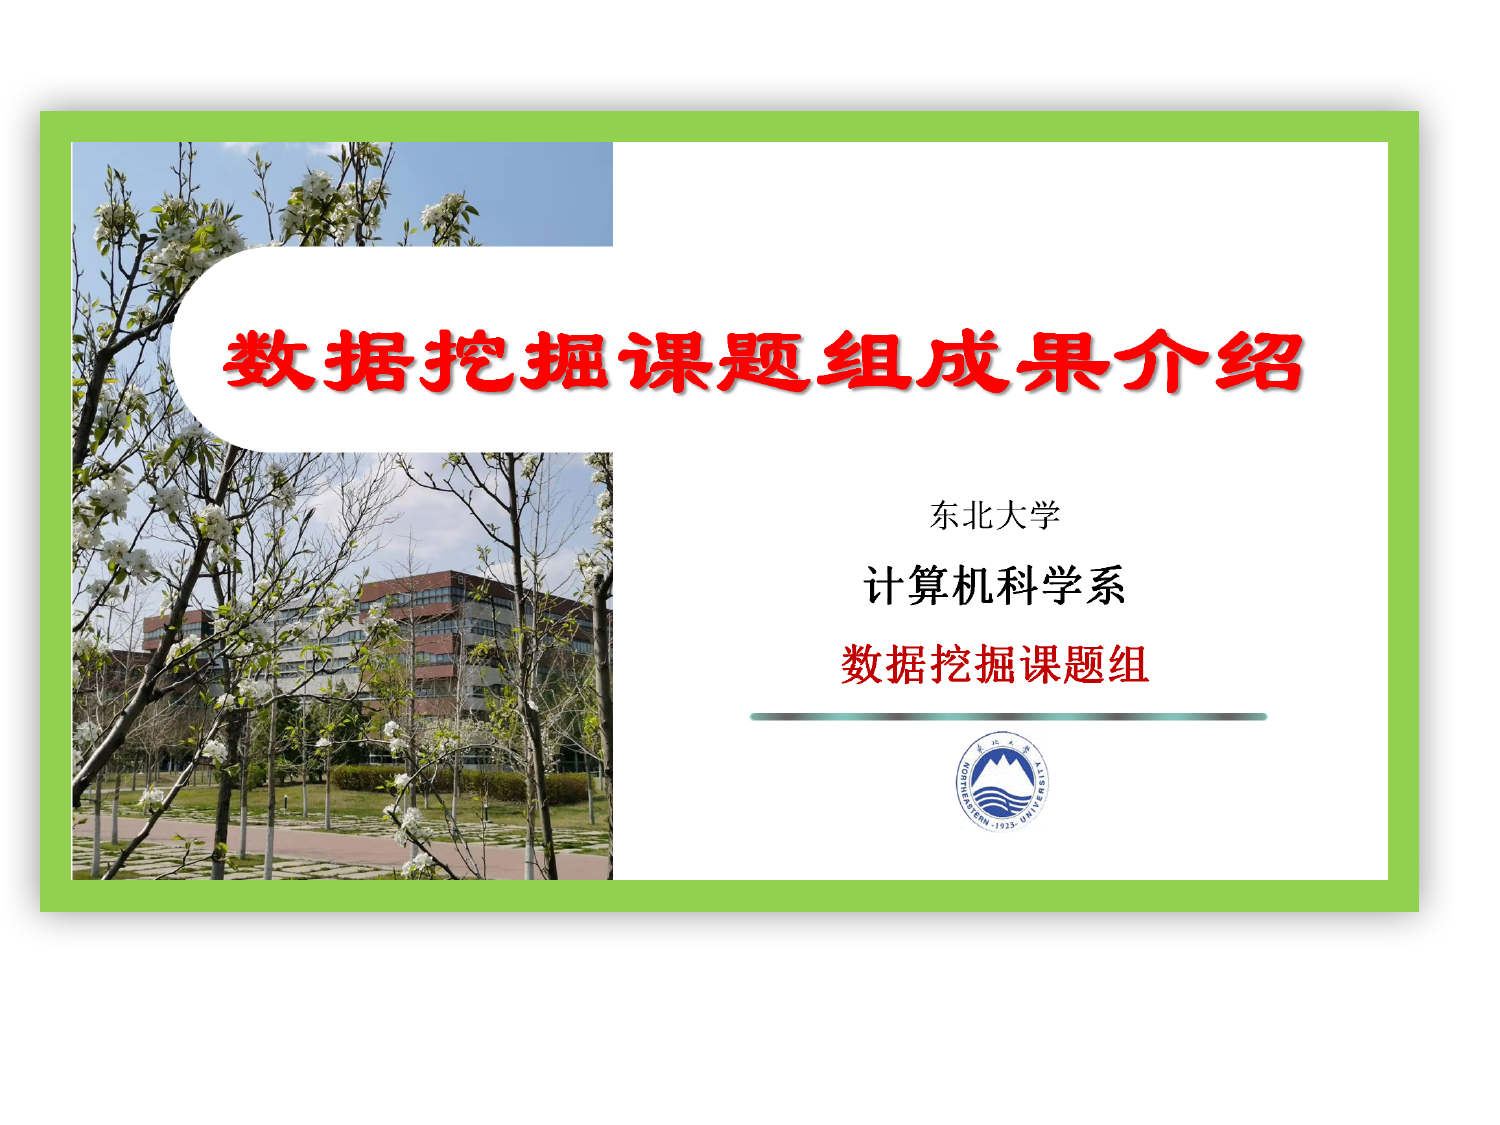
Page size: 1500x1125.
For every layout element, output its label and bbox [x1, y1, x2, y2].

picture [70, 141, 1389, 881]
